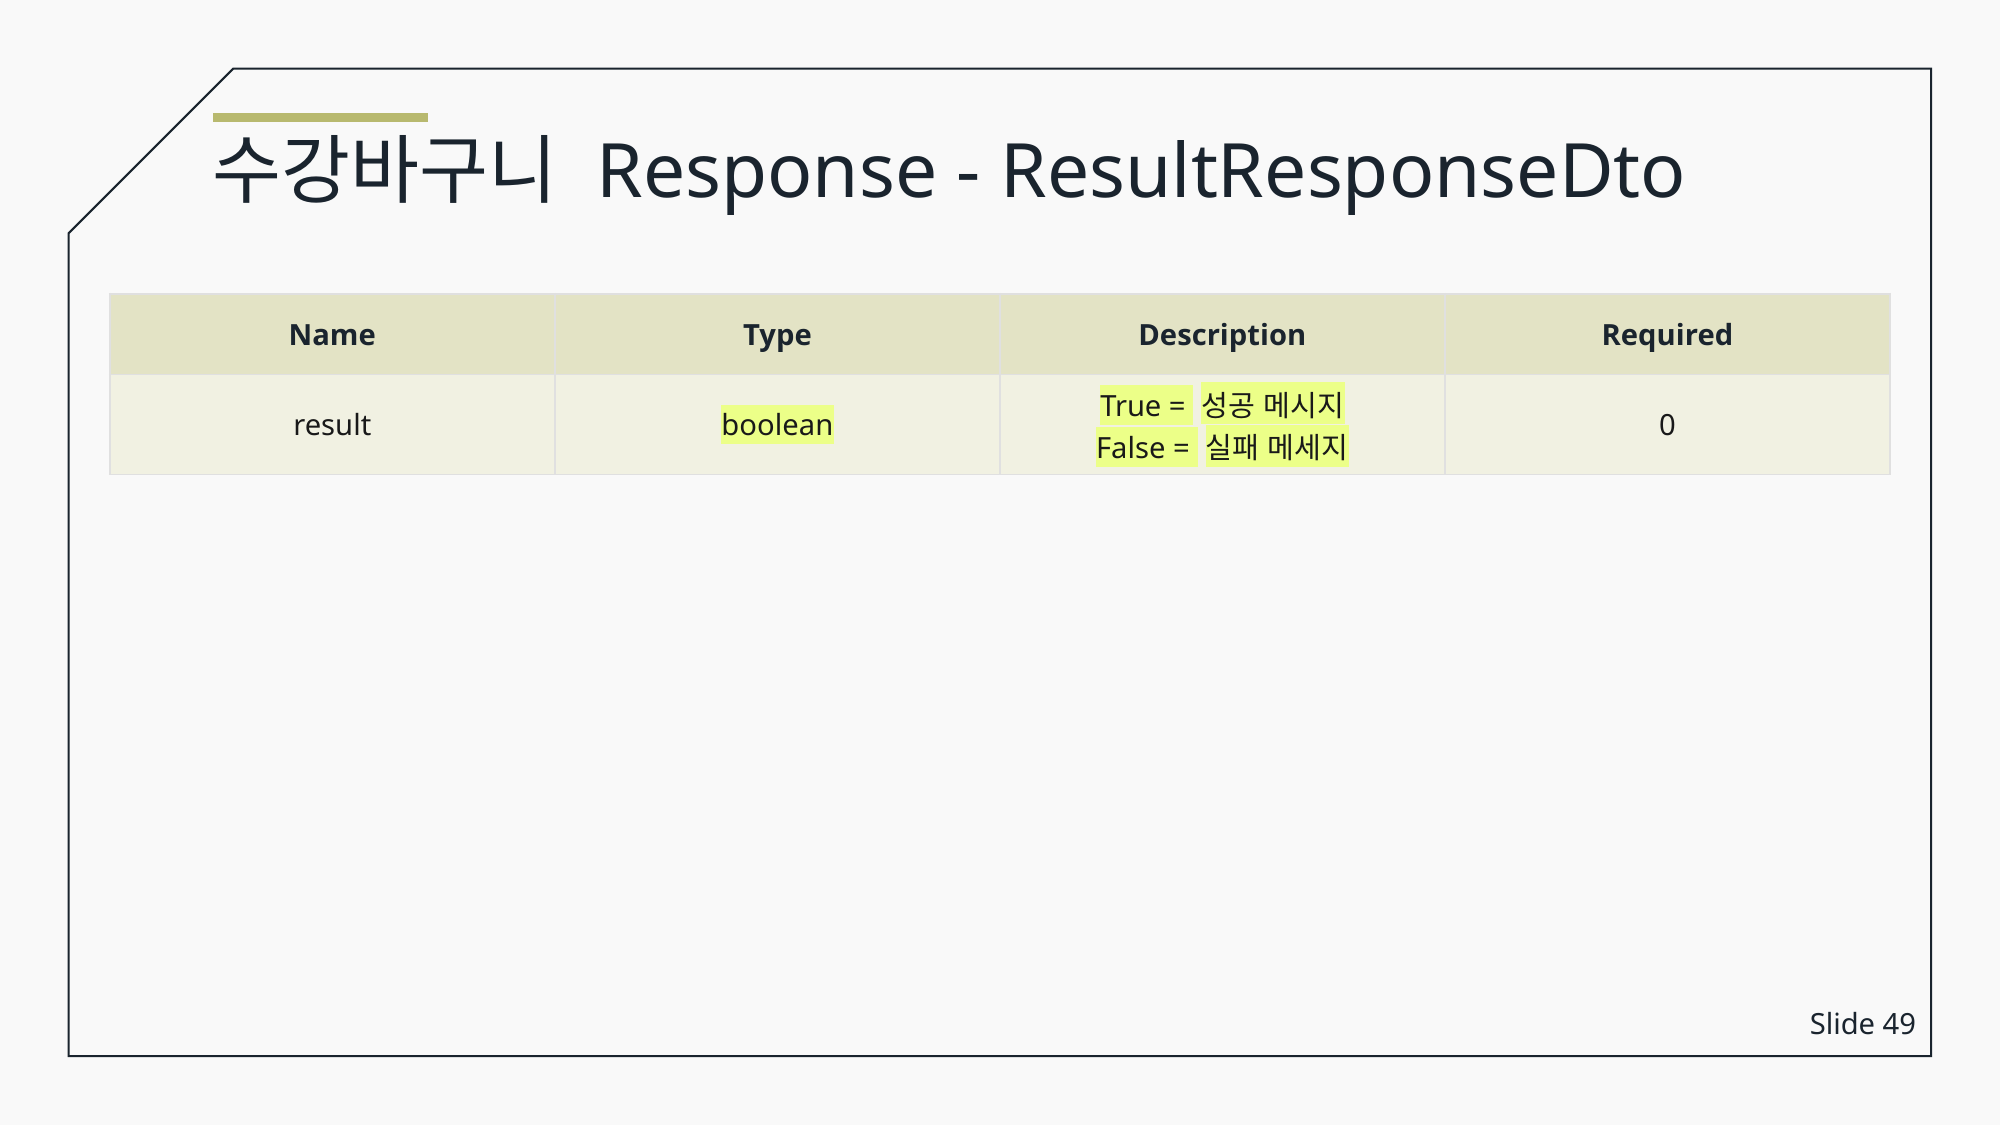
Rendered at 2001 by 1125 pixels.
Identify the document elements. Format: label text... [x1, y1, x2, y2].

table_header Required [1446, 295, 1889, 374]
list 수강바구니 Response - ResultResponseDto [197, 125, 1932, 231]
table_header Description [1001, 295, 1444, 374]
table_header Name [111, 295, 554, 374]
table_cell True = 성공 메시지 False = 실패 메세지 [1001, 375, 1444, 474]
table_cell result [111, 375, 554, 474]
table_header Type [556, 295, 999, 374]
table_cell boolean [556, 375, 999, 474]
table_cell 0 [1446, 375, 1889, 474]
